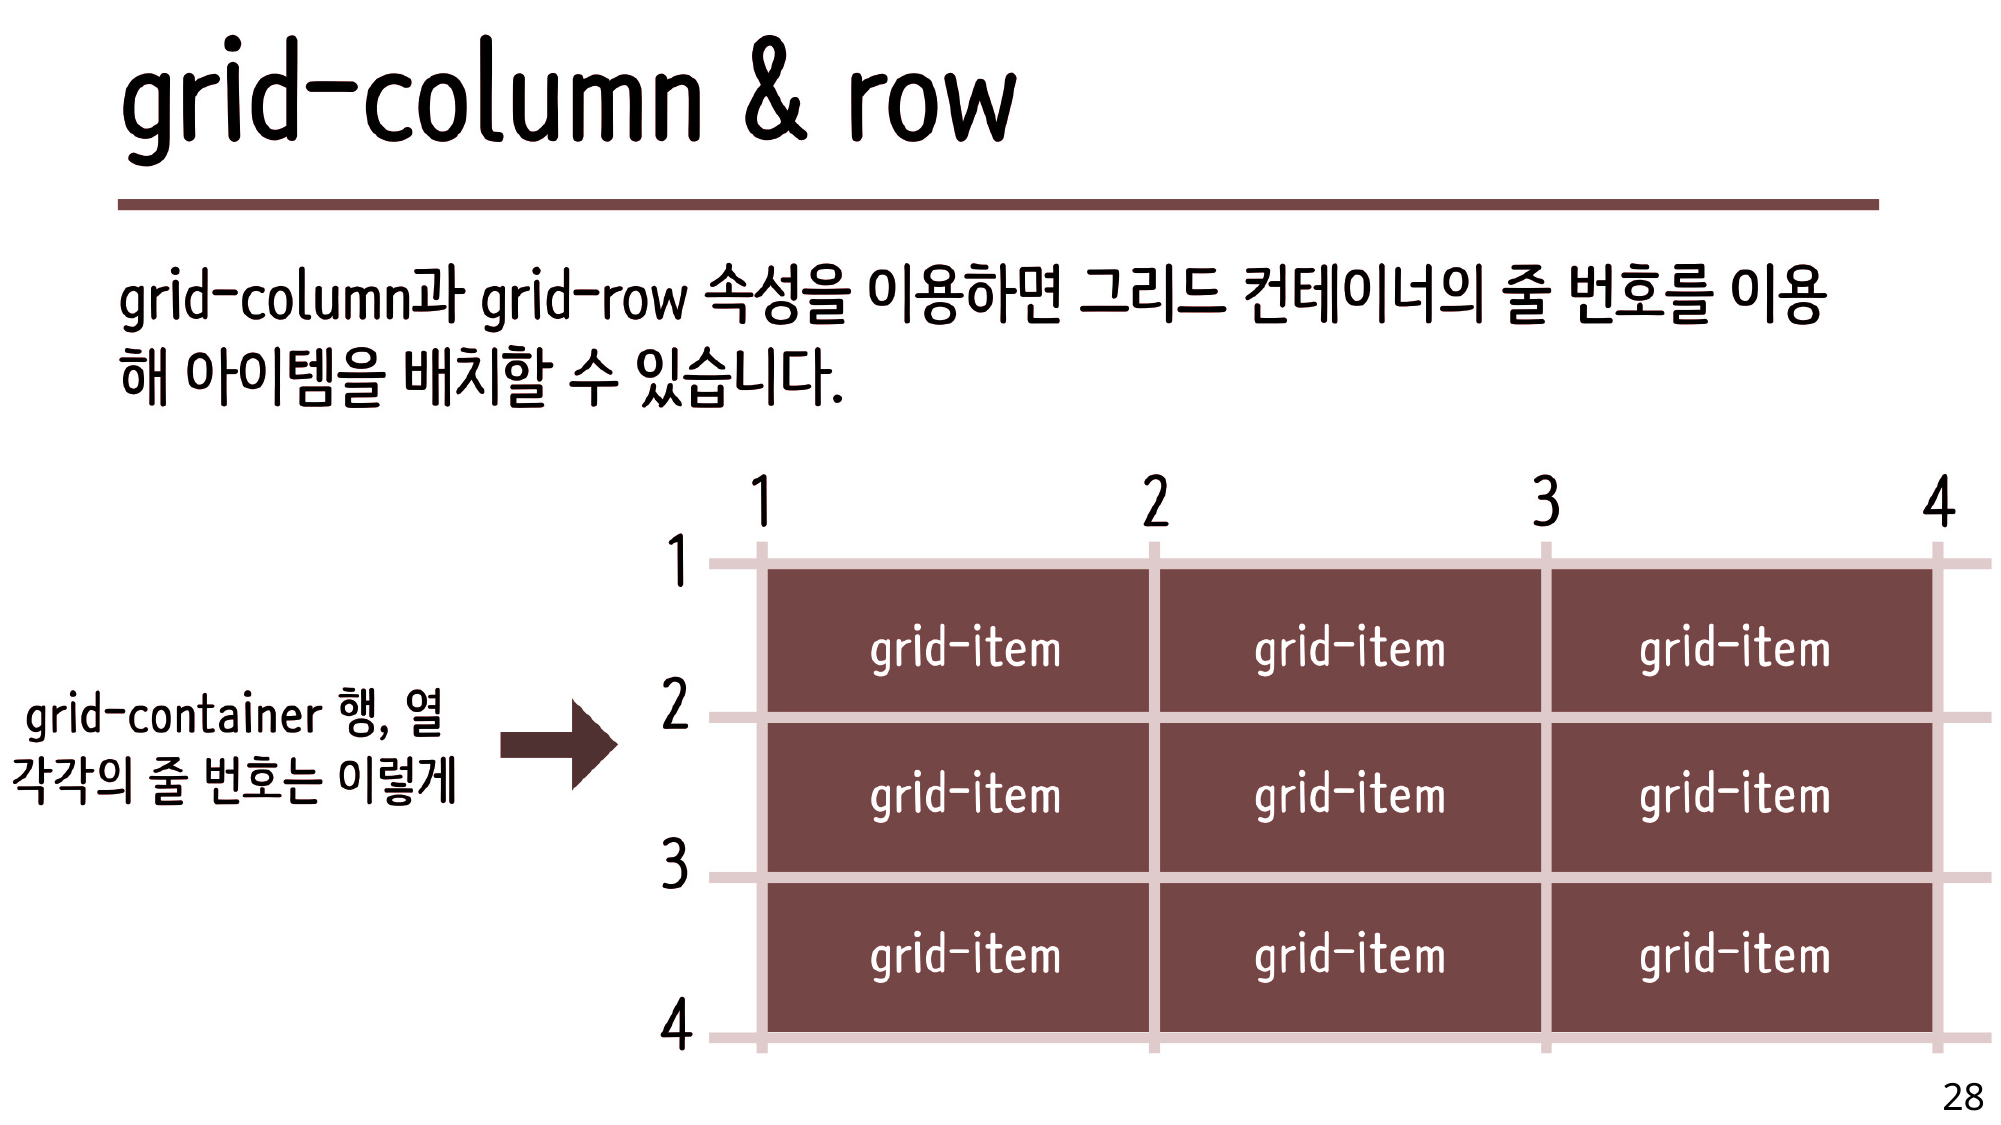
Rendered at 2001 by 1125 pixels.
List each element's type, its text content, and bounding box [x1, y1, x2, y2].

picture [0, 15, 2000, 1060]
slide_number 28 [1550, 1065, 2000, 1125]
